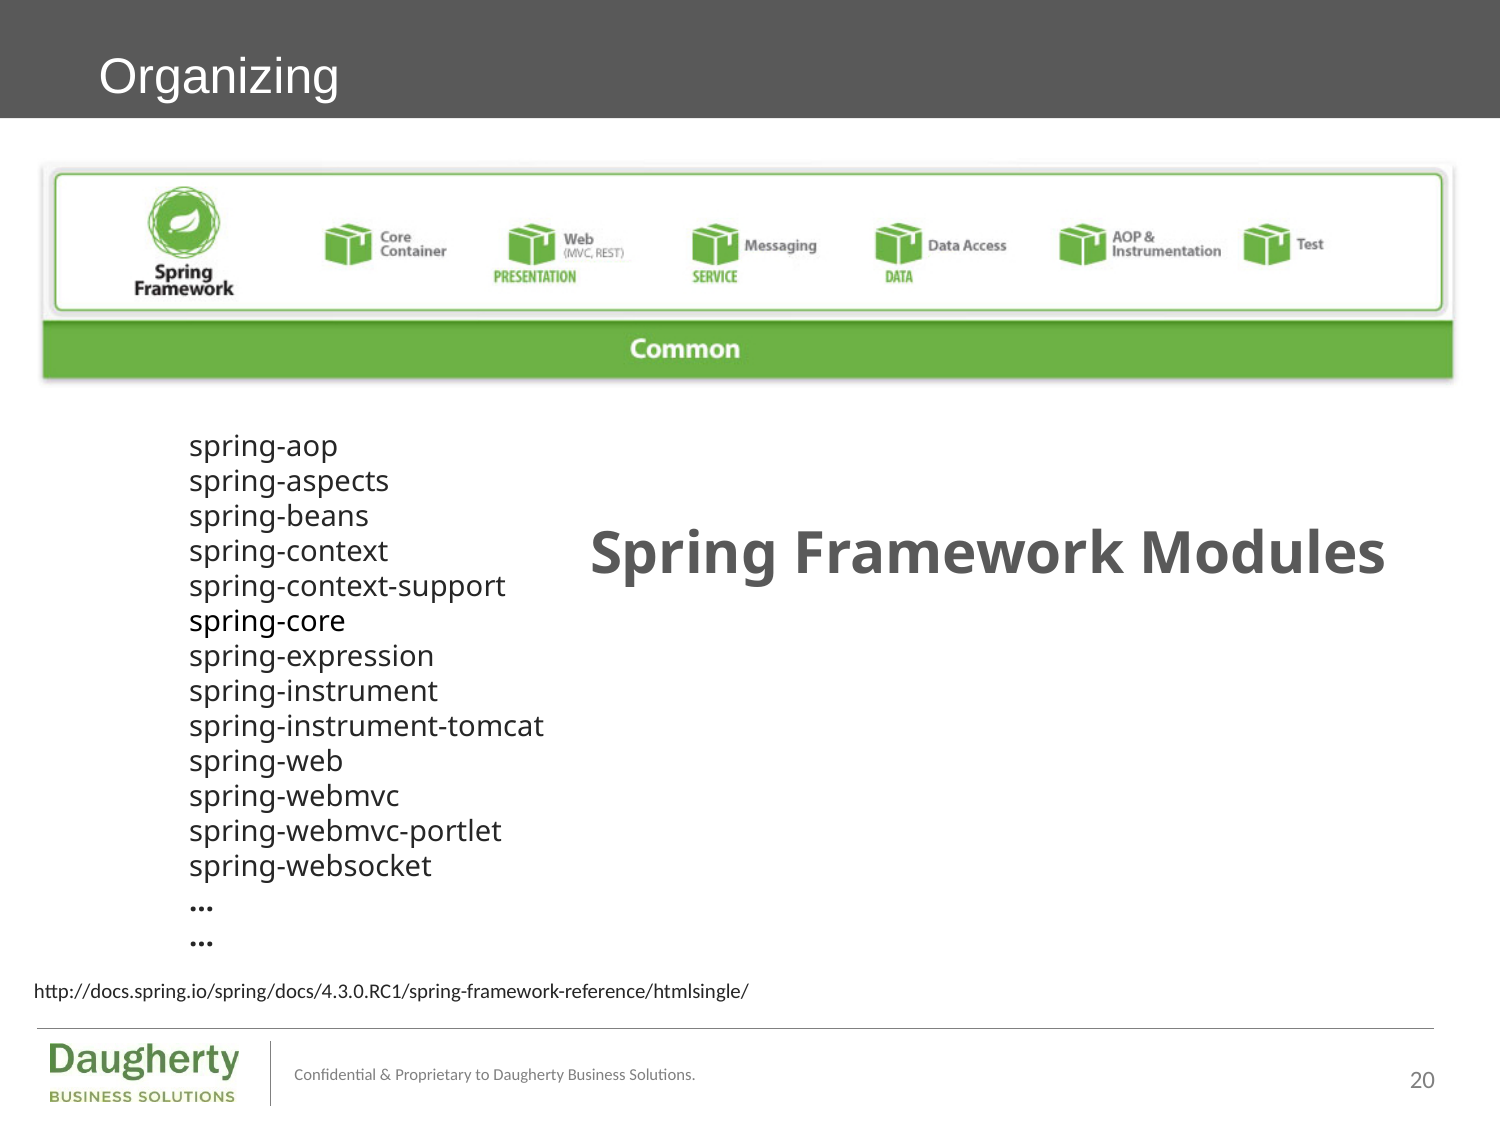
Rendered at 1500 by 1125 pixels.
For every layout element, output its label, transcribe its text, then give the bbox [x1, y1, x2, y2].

text_box Spring Framework Modules [566, 503, 1411, 597]
picture [50, 1043, 239, 1102]
text_box spring-aop spring-aspects spring-beans spring-context spring-context-support spring-core spring-expression spring-instrument spring-instrument-tomcat spring-web spring-webmvc spring-webmvc-portlet spring-websocket … … [165, 415, 583, 964]
picture [37, 158, 1463, 388]
text_box http://docs.spring.io/spring/docs/4.3.0.RC1/spring-framework-reference/htmlsingle/ [10, 966, 932, 1015]
title Organizing [75, 31, 1425, 129]
